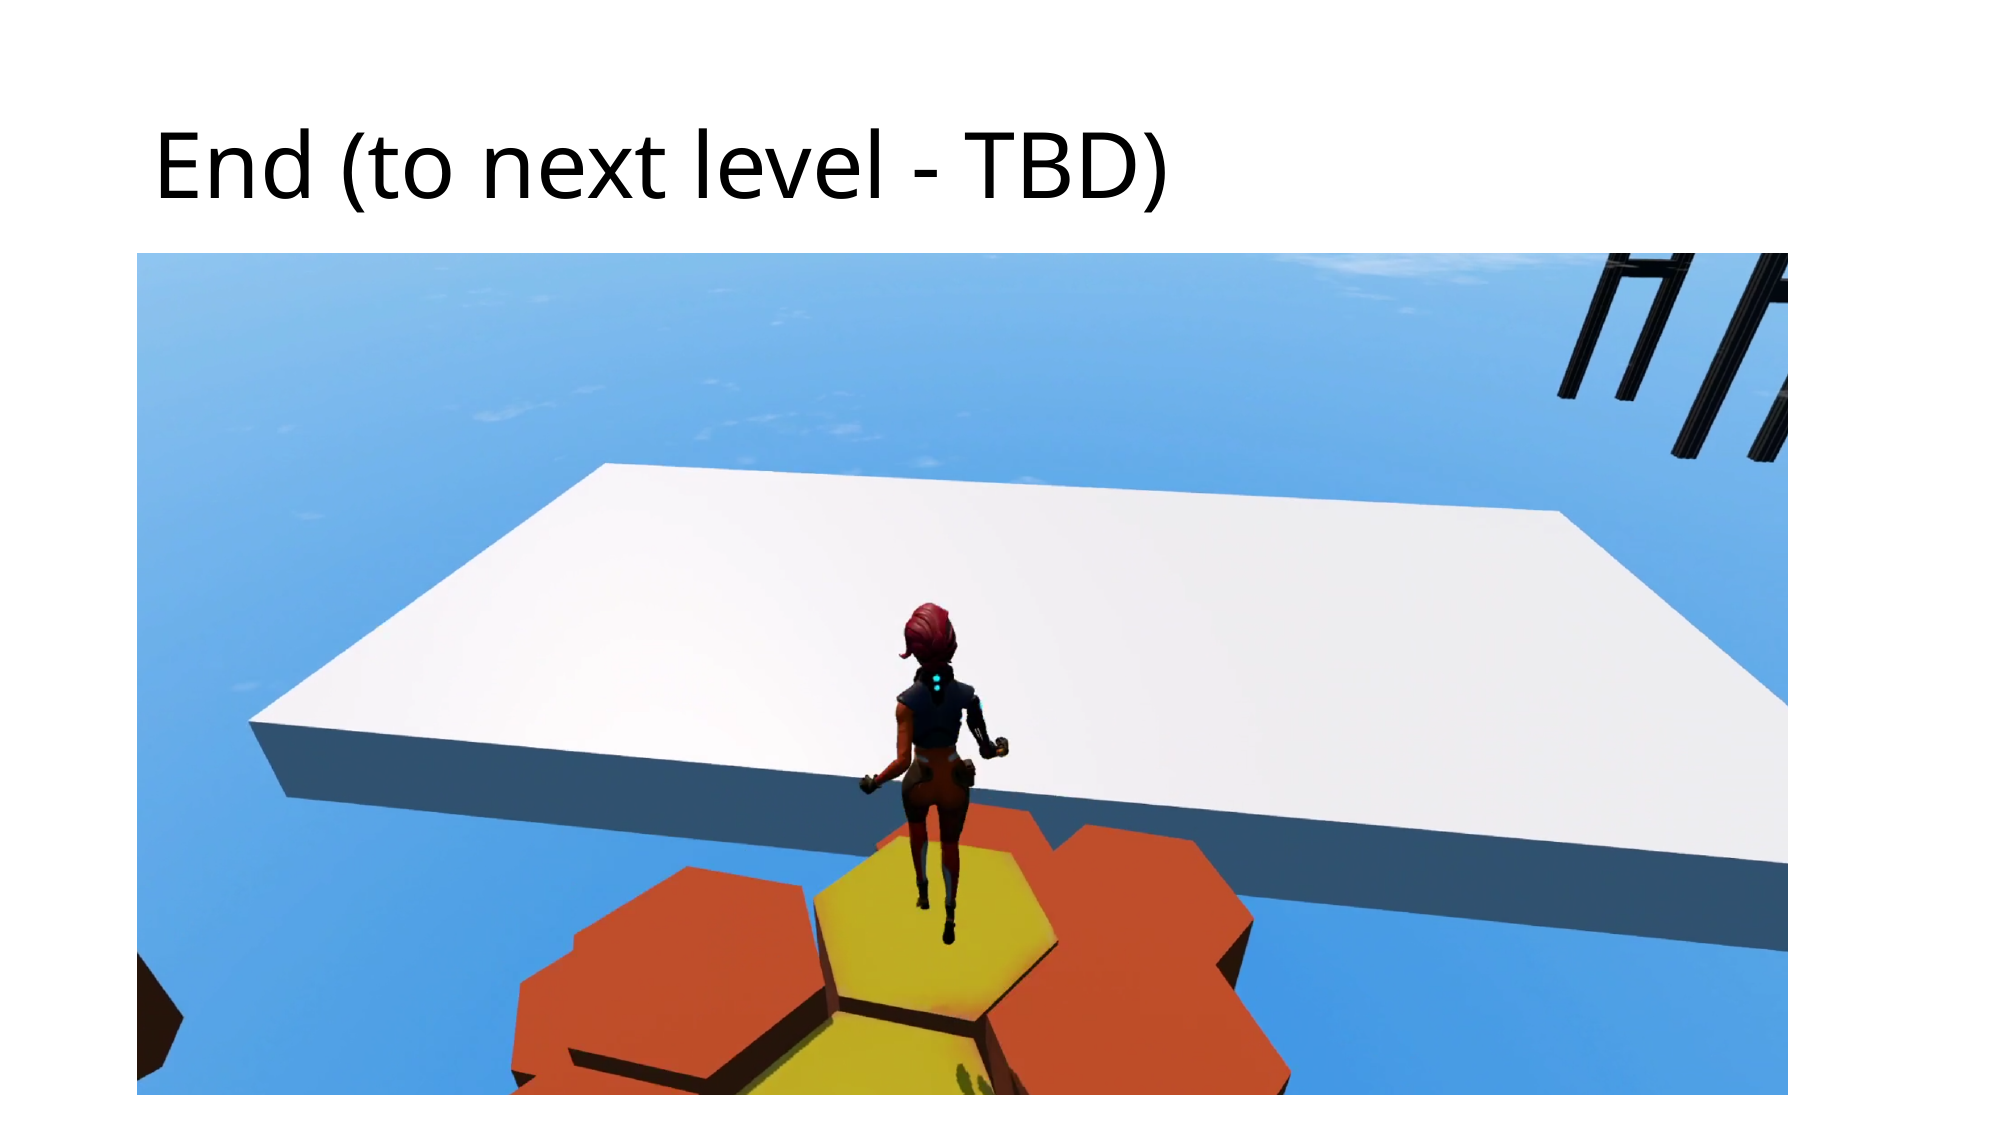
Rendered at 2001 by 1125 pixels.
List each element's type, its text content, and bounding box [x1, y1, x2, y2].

title End (to next level - TBD) [137, 59, 1863, 278]
picture [137, 253, 1788, 1095]
